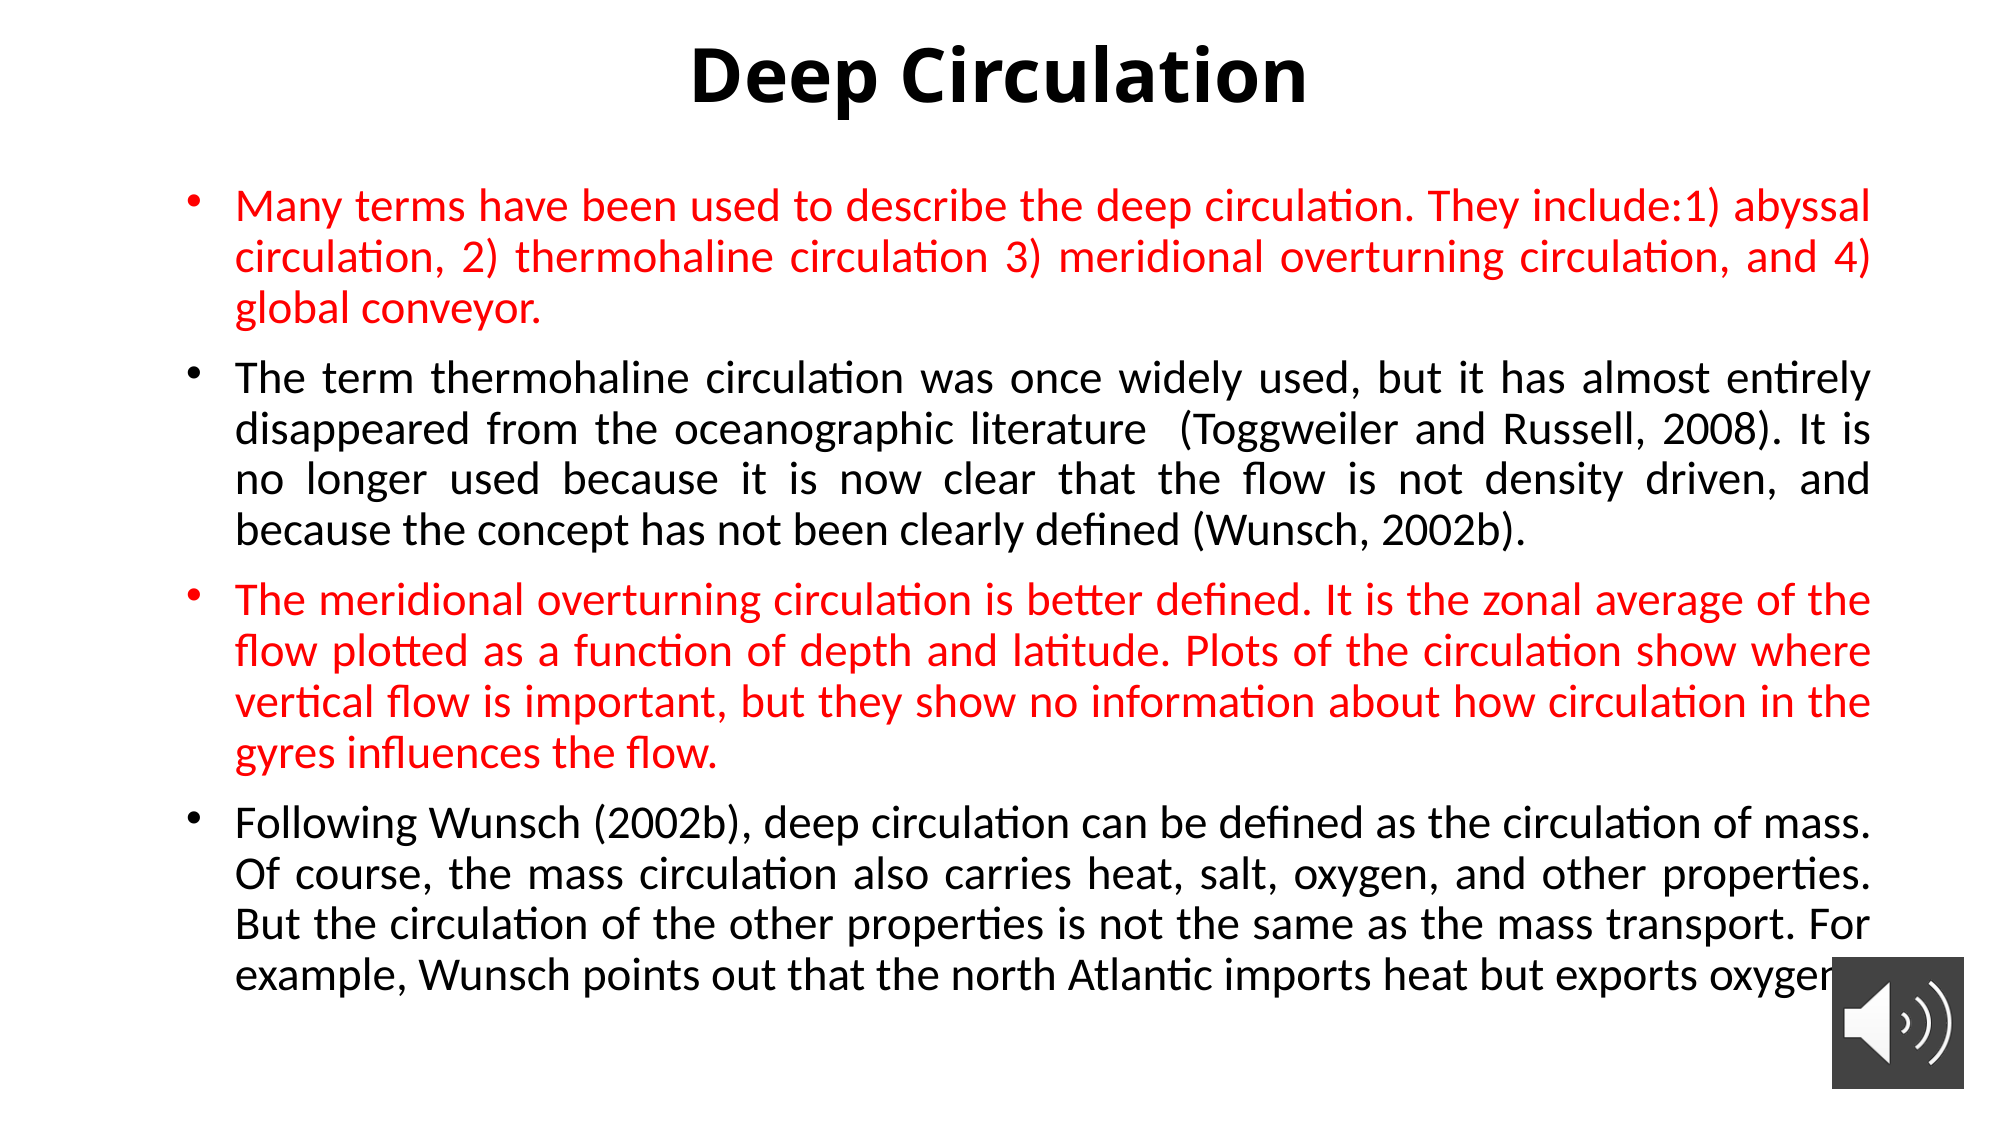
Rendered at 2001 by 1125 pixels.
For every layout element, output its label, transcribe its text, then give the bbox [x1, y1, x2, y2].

title Deep Circulation [324, 0, 1675, 173]
picture [1831, 956, 1965, 1090]
list Many terms have been used to describe the deep circulation. They include:1) abyssal circulation, 2) thermohaline circulation 3) meridional overturning circulation, and 4) global conveyor. The term thermohaline circulation was once widely used, but it has almost entirely disappeared from the oceanographic literature (Toggweiler and Russell, 2008). It is no longer used because it is now clear that the flow is not density driven, and because the concept has not been clearly defined (Wunsch, 2002b). The meridional overturning circulation is better defined. It is the zonal average of the flow plotted as a function of depth and latitude. Plots of the circulation show where vertical flow is important, but they show no information about how circulation in the gyres influences the flow. Following Wunsch (2002b), deep circulation can be defined as the circulation of mass. Of course, the mass circulation also carries heat, salt, oxygen, and other properties. But the circulation of the other properties is not the same as the mass transport. For example, Wunsch points out that the north Atlantic imports heat but exports oxygen. [159, 173, 1889, 1029]
